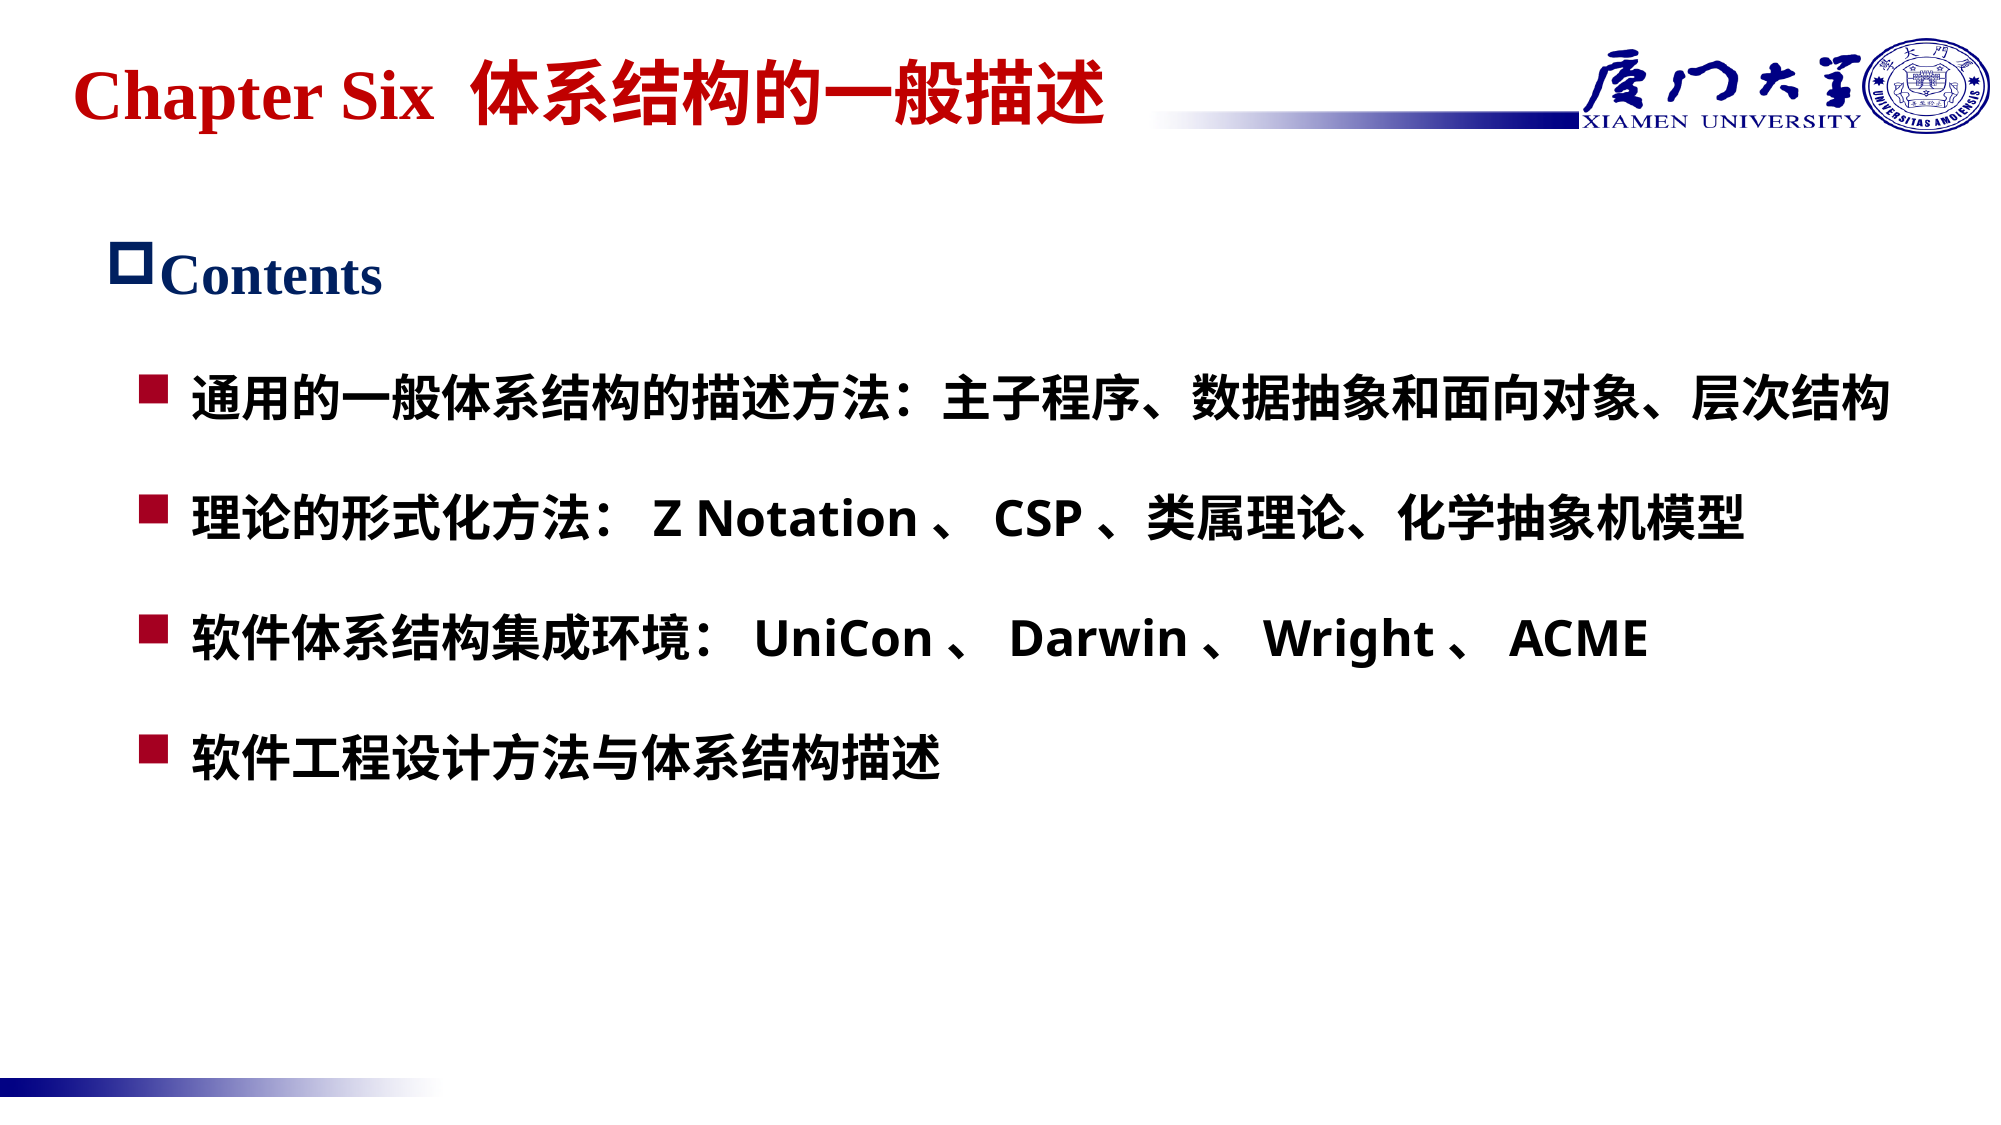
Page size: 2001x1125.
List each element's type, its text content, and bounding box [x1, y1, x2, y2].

picture [0, 1078, 676, 1097]
list Contents 通用的一般体系结构的描述方法：主子程序、数据抽象和面向对象、层次结构 理论的形式化方法：Z Notation、CSP、类属理论、化学抽象机模型 软件体系结构集成环境：UniCon、Darwin、Wright、ACME 软件工程设计方法与体系结构描述 [90, 158, 1910, 1083]
title Chapter Six 体系结构的一般描述 [1, 42, 2000, 156]
picture [1862, 38, 1990, 42]
